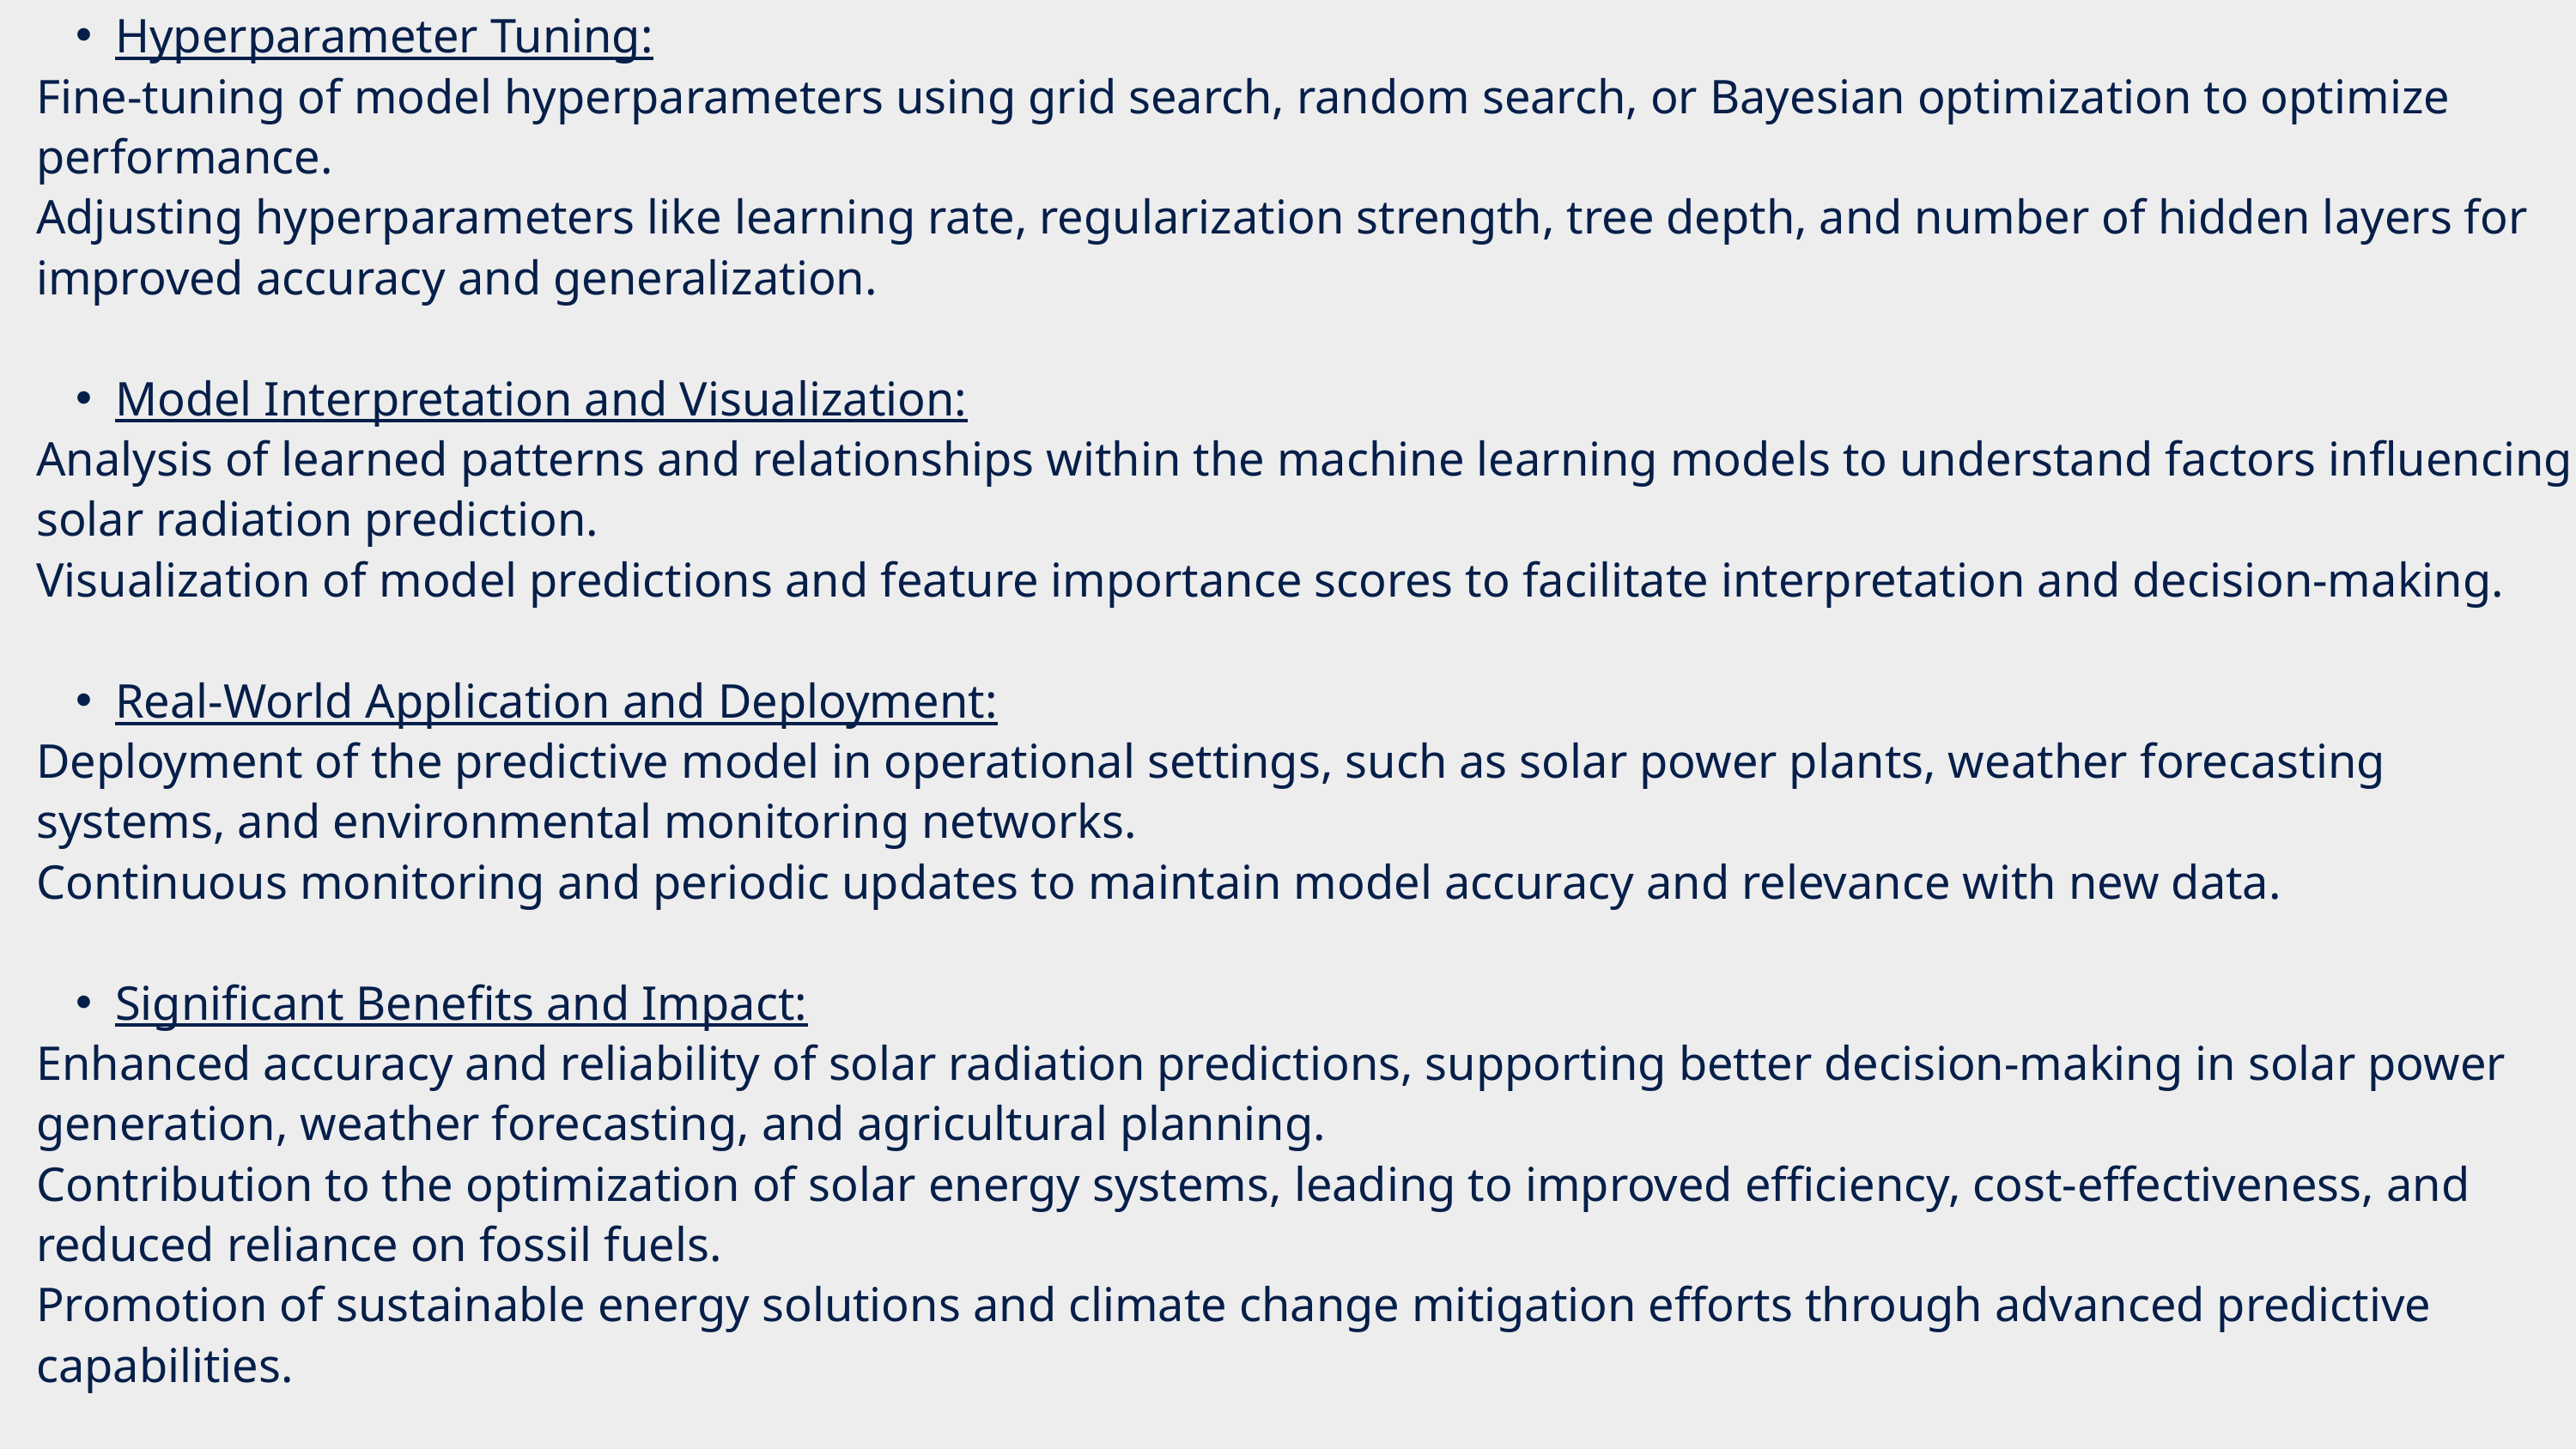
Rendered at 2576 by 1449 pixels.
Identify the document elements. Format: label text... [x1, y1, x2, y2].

text_box Hyperparameter Tuning: Fine-tuning of model hyperparameters using grid search, random search, or Bayesian optimization to optimize performance. Adjusting hyperparameters like learning rate, regularization strength, tree depth, and number of hidden layers for improved accuracy and generalization. Model Interpretation and Visualization: Analysis of learned patterns and relationships within the machine learning models to understand factors influencing solar radiation prediction. Visualization of model predictions and feature importance scores to facilitate interpretation and decision-making. Real-World Application and Deployment: Deployment of the predictive model in operational settings, such as solar power plants, weather forecasting systems, and environmental monitoring networks. Continuous monitoring and periodic updates to maintain model accuracy and relevance with new data. Significant Benefits and Impact: Enhanced accuracy and reliability of solar radiation predictions, supporting better decision-making in solar power generation, weather forecasting, and agricultural planning. Contribution to the optimization of solar energy systems, leading to improved efficiency, cost-effectiveness, and reduced reliance on fossil fuels. Promotion of sustainable energy solutions and climate change mitigation efforts through advanced predictive capabilities. [36, 2, 2576, 1392]
